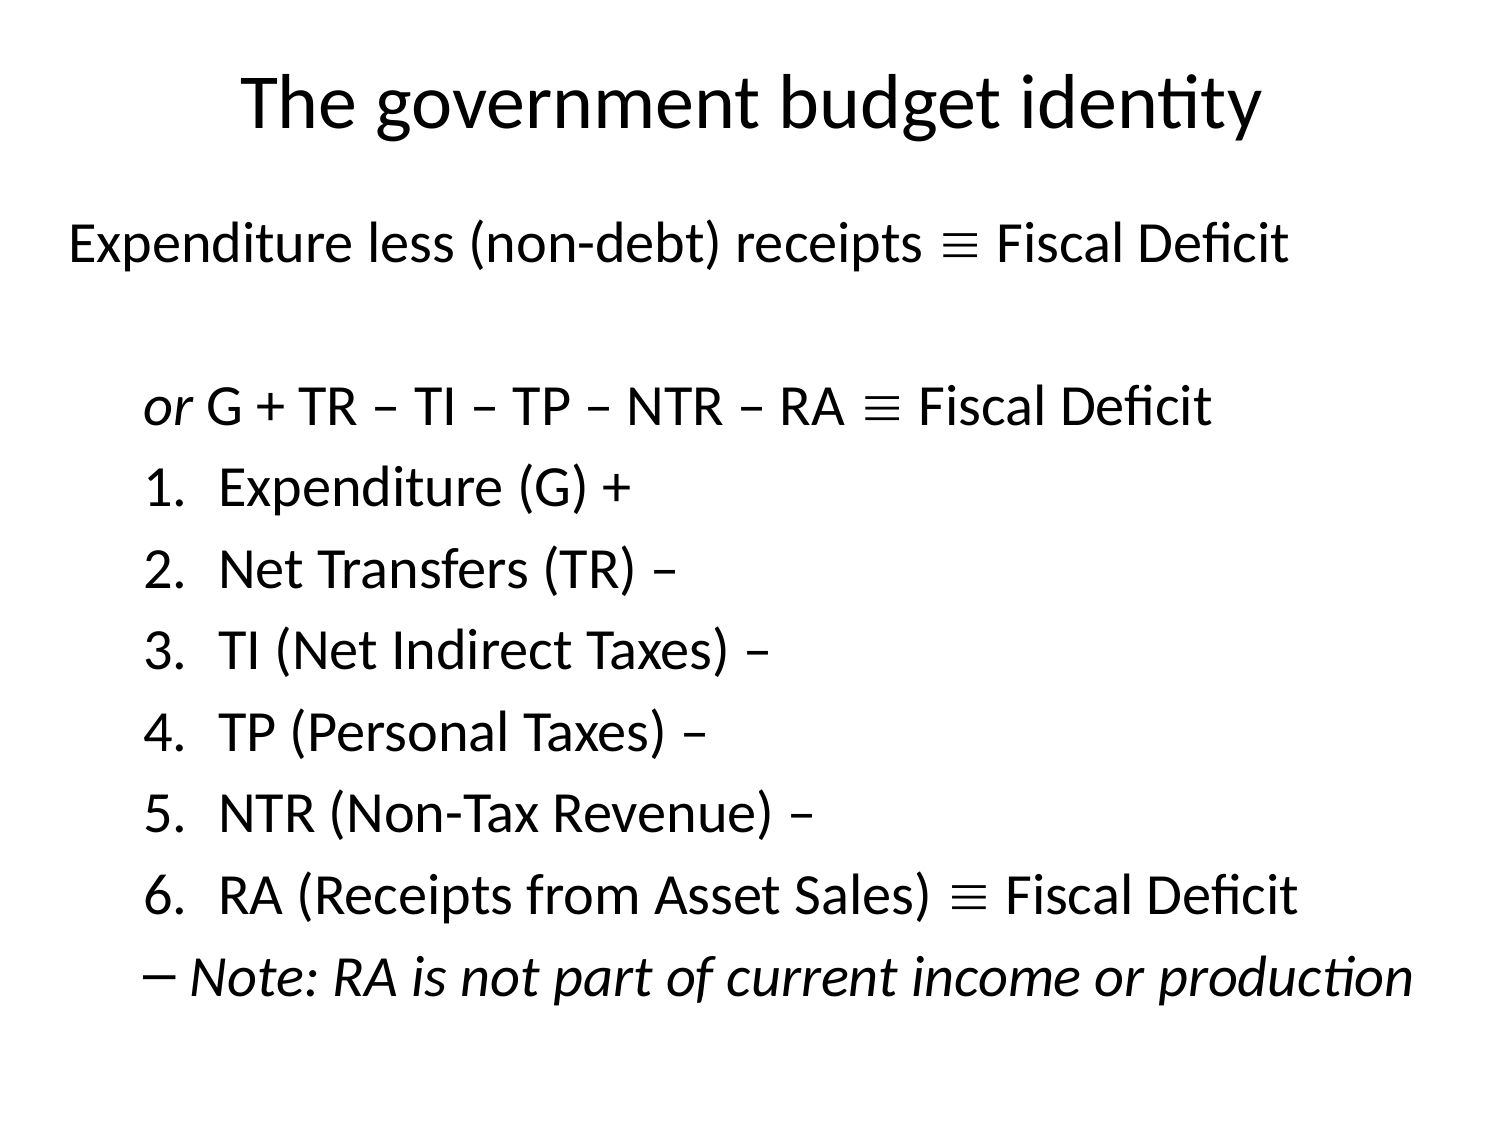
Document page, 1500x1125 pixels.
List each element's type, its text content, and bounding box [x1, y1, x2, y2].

list Expenditure less (non-debt) receipts  Fiscal Deficit or G + TR – TI – TP – NTR – RA  Fiscal Deficit Expenditure (G) + Net Transfers (TR) – TI (Net Indirect Taxes) – TP (Personal Taxes) – NTR (Non-Tax Revenue) – RA (Receipts from Asset Sales)  Fiscal Deficit Note: RA is not part of current income or production [53, 196, 1483, 1083]
title The government budget identity [76, 42, 1427, 153]
